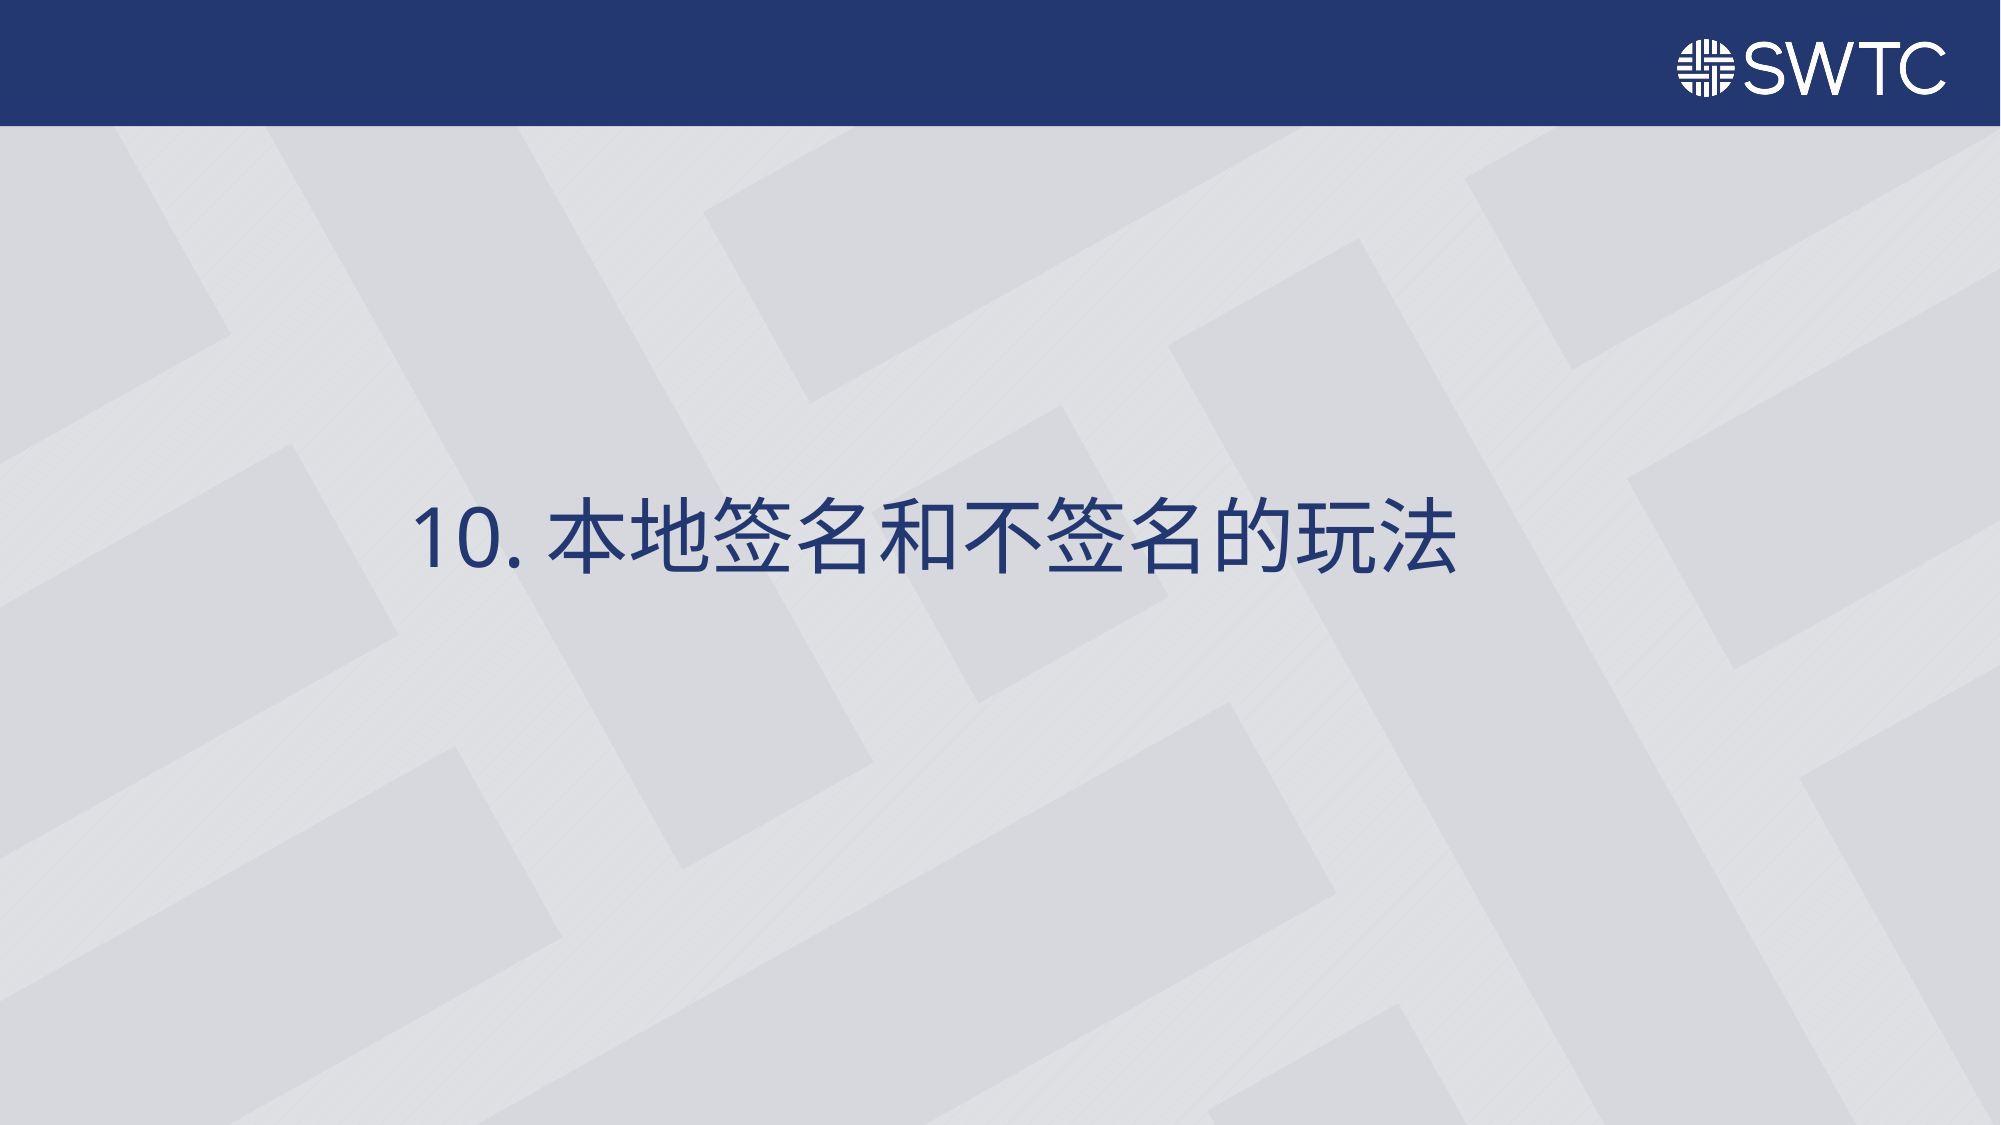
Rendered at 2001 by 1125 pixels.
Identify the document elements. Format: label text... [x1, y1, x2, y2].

text_box 10.本地签名和不签名的玩法 [252, 476, 1617, 592]
